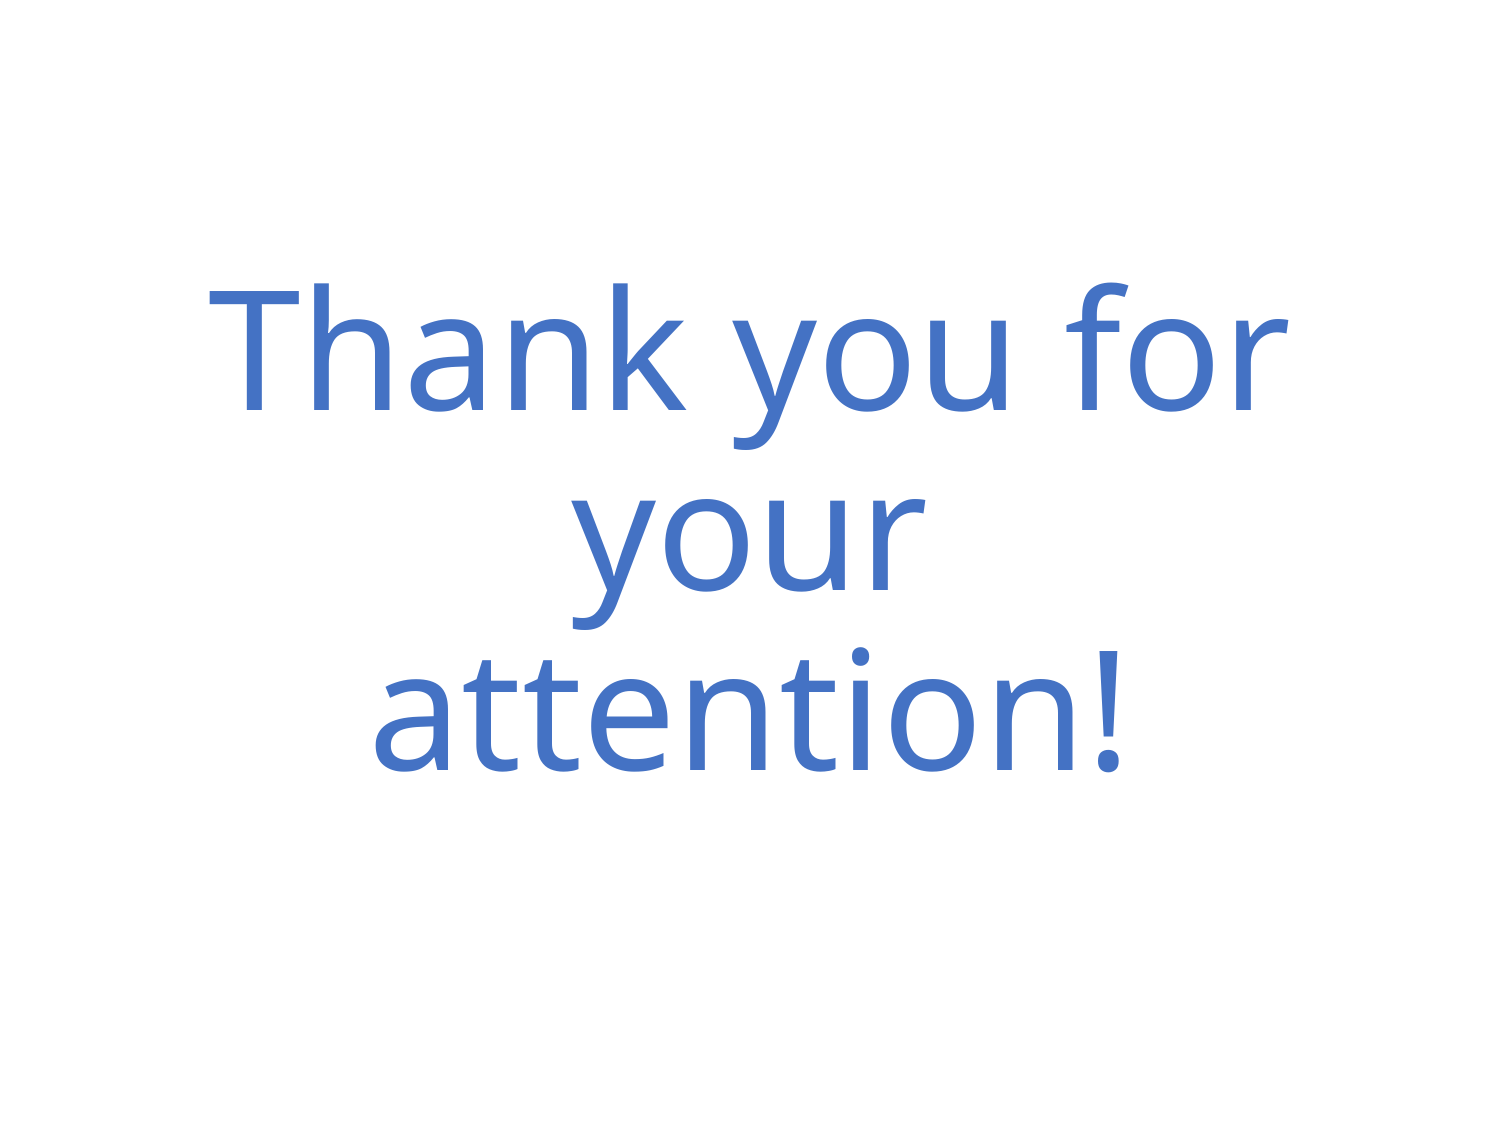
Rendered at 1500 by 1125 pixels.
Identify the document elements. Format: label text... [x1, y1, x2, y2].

title Thank you for your attention! [187, 259, 1313, 815]
